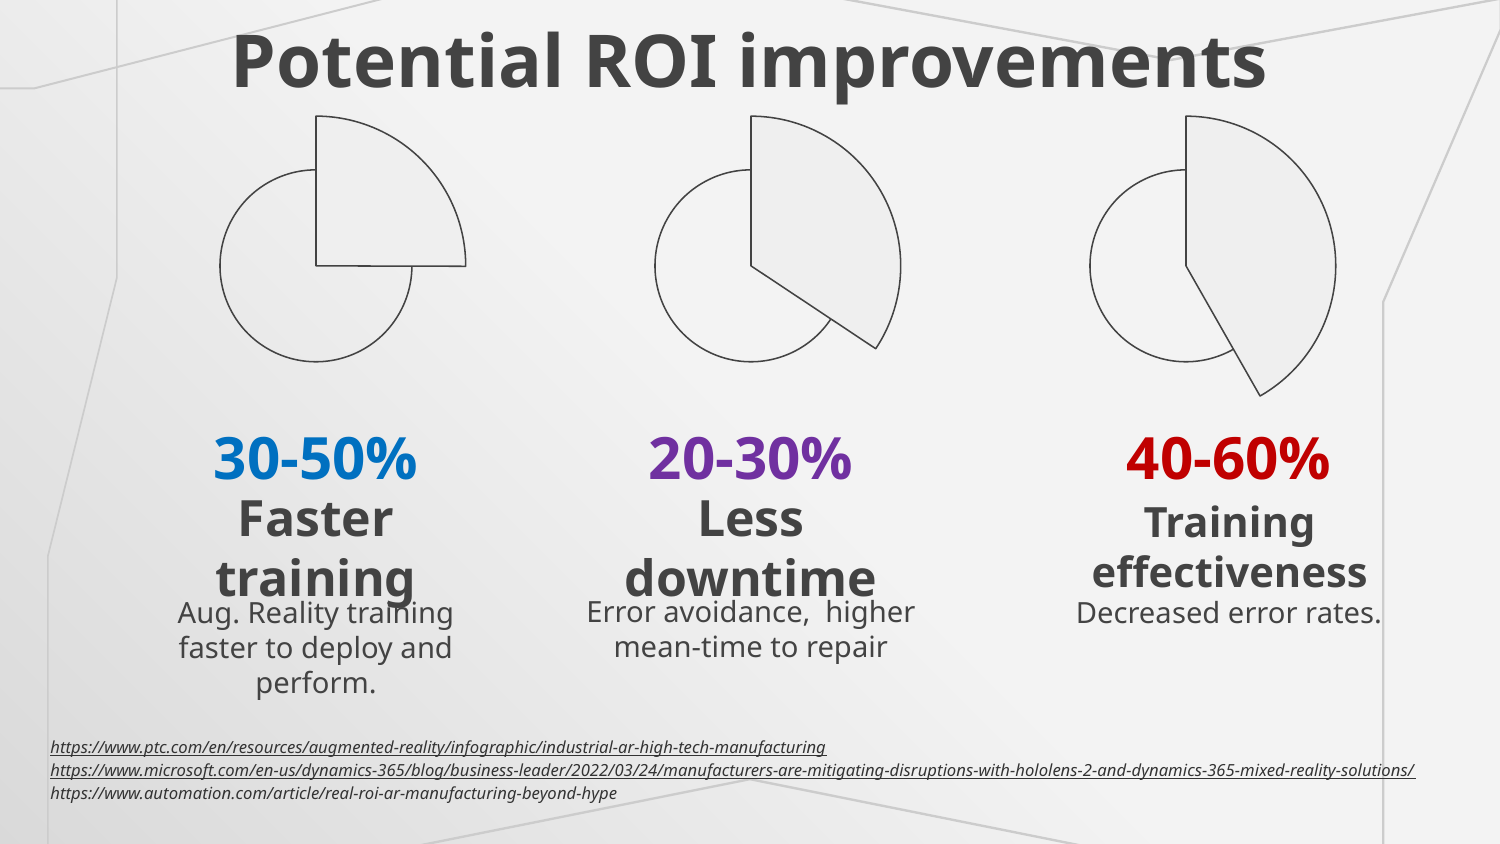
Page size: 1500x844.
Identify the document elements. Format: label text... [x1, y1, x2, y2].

subtitle Faster training [120, 512, 512, 580]
subtitle Training effectiveness [990, 512, 1470, 580]
title 30-50% [191, 409, 441, 504]
subtitle Decreased error rates. [1033, 580, 1425, 658]
title 20-30% [626, 409, 876, 504]
subtitle Less downtime [555, 512, 947, 580]
text_box https://www.ptc.com/en/resources/augmented-reality/infographic/industrial-ar-high-tech-manufacturing https://www.microsoft.com/en-us/dynamics-365/blog/business-leader/2022/03/24/manufacturers-are-mitigating-disruptions-with-hololens-2-and-dynamics-365-mixed-reality-solutions/ https://www.automation.com/article/real-roi-ar-manufacturing-beyond-hype [35, 729, 1487, 844]
title 40-60% [1104, 409, 1354, 504]
text_box [1186, 116, 1336, 397]
text_box [751, 116, 901, 349]
text_box [1089, 169, 1233, 362]
subtitle Error avoidance, higher mean-time to repair [555, 580, 947, 657]
text_box [219, 169, 412, 362]
subtitle Aug. Reality training faster to deploy and perform. [120, 580, 512, 656]
text_box [654, 169, 831, 362]
text_box [316, 116, 466, 267]
title Potential ROI improvements [118, 10, 1382, 105]
